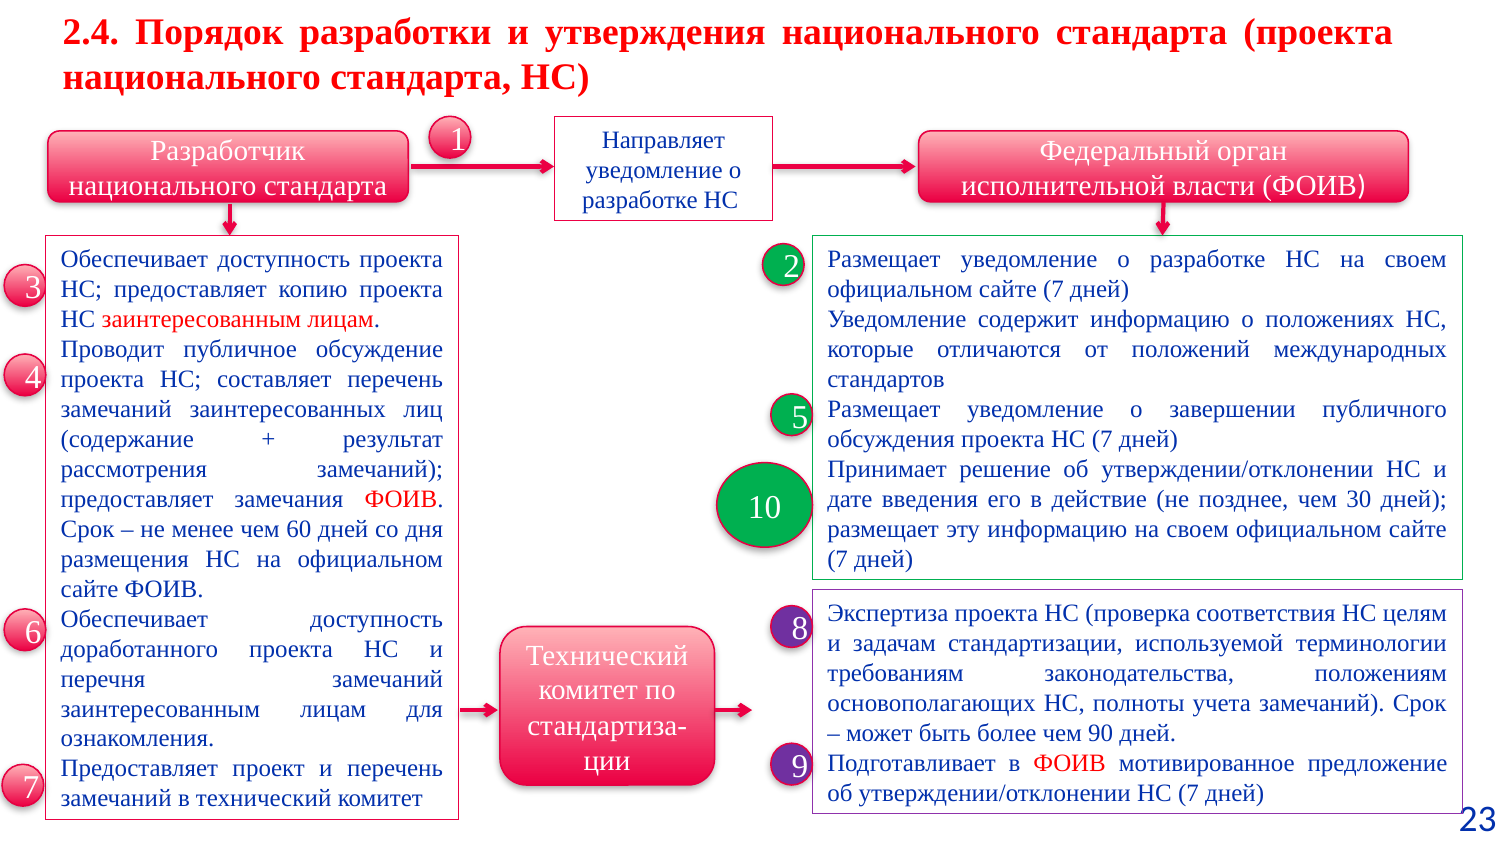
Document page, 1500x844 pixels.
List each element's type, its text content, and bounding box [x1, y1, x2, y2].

text_box Разработчик национального стандарта [47, 130, 410, 203]
text_box Федеральный орган исполнительной власти (ФОИВ) [917, 130, 1410, 203]
text_box 5 [770, 393, 814, 437]
text_box 3 [3, 263, 45, 308]
text_box Размещает уведомление о разработке НС на своем официальном сайте (7 дней) Уведомление содержит информацию о положениях НС, которые отличаются от положений международных стандартов Размещает уведомление о завершении публичного обсуждения проекта НС (7 дней) Принимает решение об утверждении/отклонении НС и дате введения его в действие (не позднее, чем 30 дней); размещает эту информацию на своем официальном сайте (7 дней) [812, 235, 1463, 580]
text_box 2 [761, 242, 805, 287]
text_box 9 [770, 742, 814, 786]
text_box 7 [1, 763, 45, 807]
text_box Направляет уведомление о разработке НС [554, 116, 773, 221]
text_box 8 [770, 604, 814, 649]
text_box 4 [3, 353, 47, 397]
text_box 10 [715, 461, 814, 548]
text_box 23 [1443, 786, 1500, 844]
text_box Экспертиза проекта НС (проверка соответствия НС целям и задачам стандартизации, используемой терминологии требованиям законодательства, положениям основополагающих НС, полноты учета замечаний). Срок – может быть более чем 90 дней. Подготавливает в ФОИВ мотивированное предложение об утверждении/отклонении НС (7 дней) [812, 589, 1463, 814]
text_box Технический комитет по стандартиза-ции [499, 625, 716, 786]
text_box 2.4. Порядок разработки и утверждения национального стандарта (проекта национального стандарта, НС) [47, 0, 1409, 158]
text_box 6 [3, 608, 47, 652]
text_box 1 [428, 115, 472, 159]
text_box Обеспечивает доступность проекта НС; предоставляет копию проекта НС заинтересованным лицам. Проводит публичное обсуждение проекта НС; составляет перечень замечаний заинтересованных лиц (содержание + результат рассмотрения замечаний); предоставляет замечания ФОИВ. Срок – не менее чем 60 дней со дня размещения НС на официальном сайте ФОИВ. Обеспечивает доступность доработанного проекта НС и перечня замечаний заинтересованным лицам для ознакомления. Предоставляет проект и перечень замечаний в технический комитет [45, 235, 459, 820]
